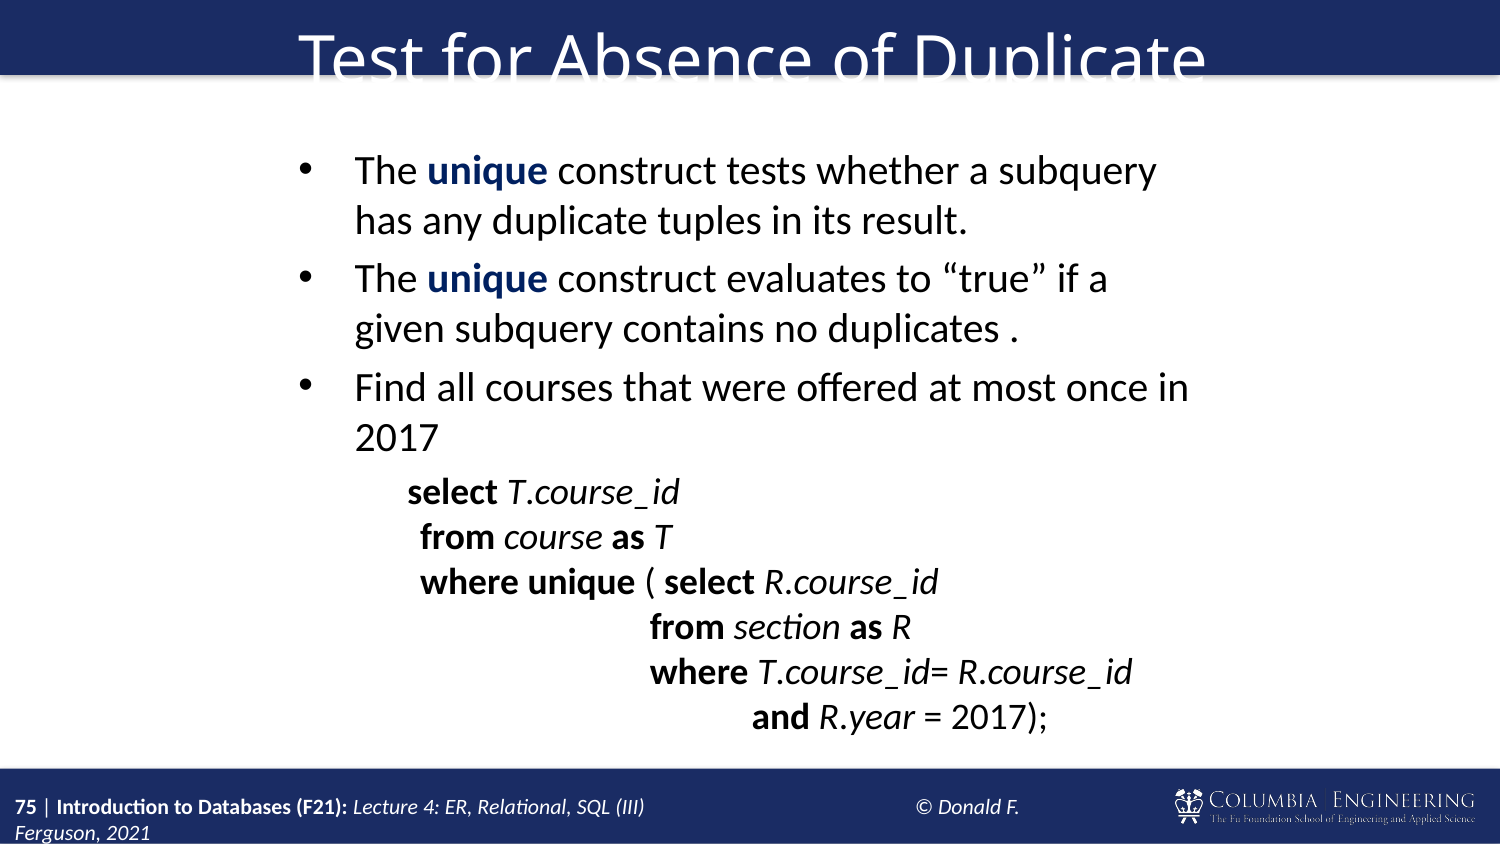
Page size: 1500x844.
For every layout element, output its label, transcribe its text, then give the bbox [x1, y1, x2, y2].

list The unique construct tests whether a subquery has any duplicate tuples in its result. The unique construct evaluates to “true” if a given subquery contains no duplicates . Find all courses that were offered at most once in 2017 select T.course_id from course as T where unique ( select R.course_id from section as R where T.course_id= R.course_id and R.year = 2017); [283, 135, 1207, 673]
title Test for Absence of Duplicate Tuples [283, 18, 1278, 94]
